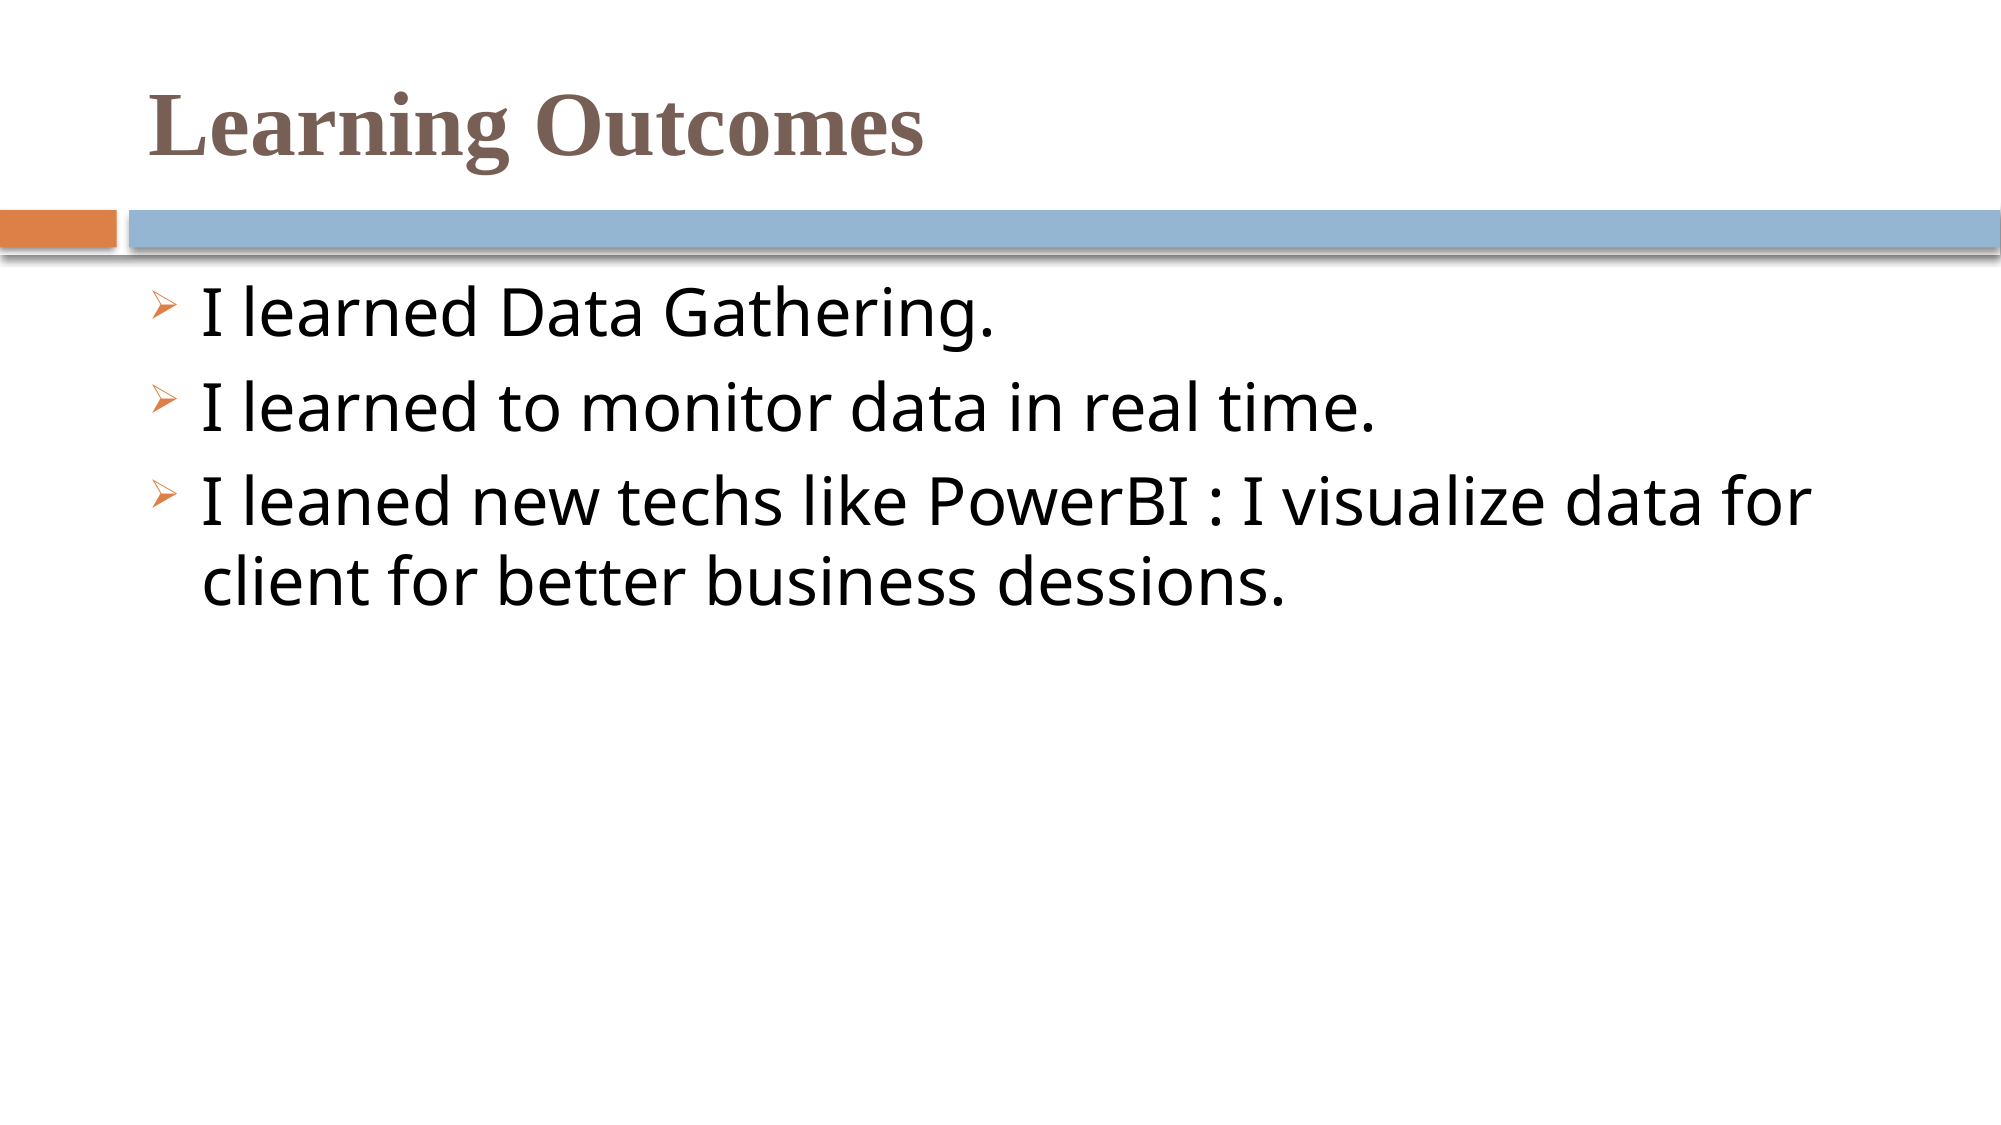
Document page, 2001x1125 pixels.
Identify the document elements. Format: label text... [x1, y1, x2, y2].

list I learned Data Gathering. I learned to monitor data in real time. I leaned new techs like PowerBI : I visualize data for client for better business dessions. [133, 262, 1918, 1000]
title Learning Outcomes [133, 37, 1918, 200]
